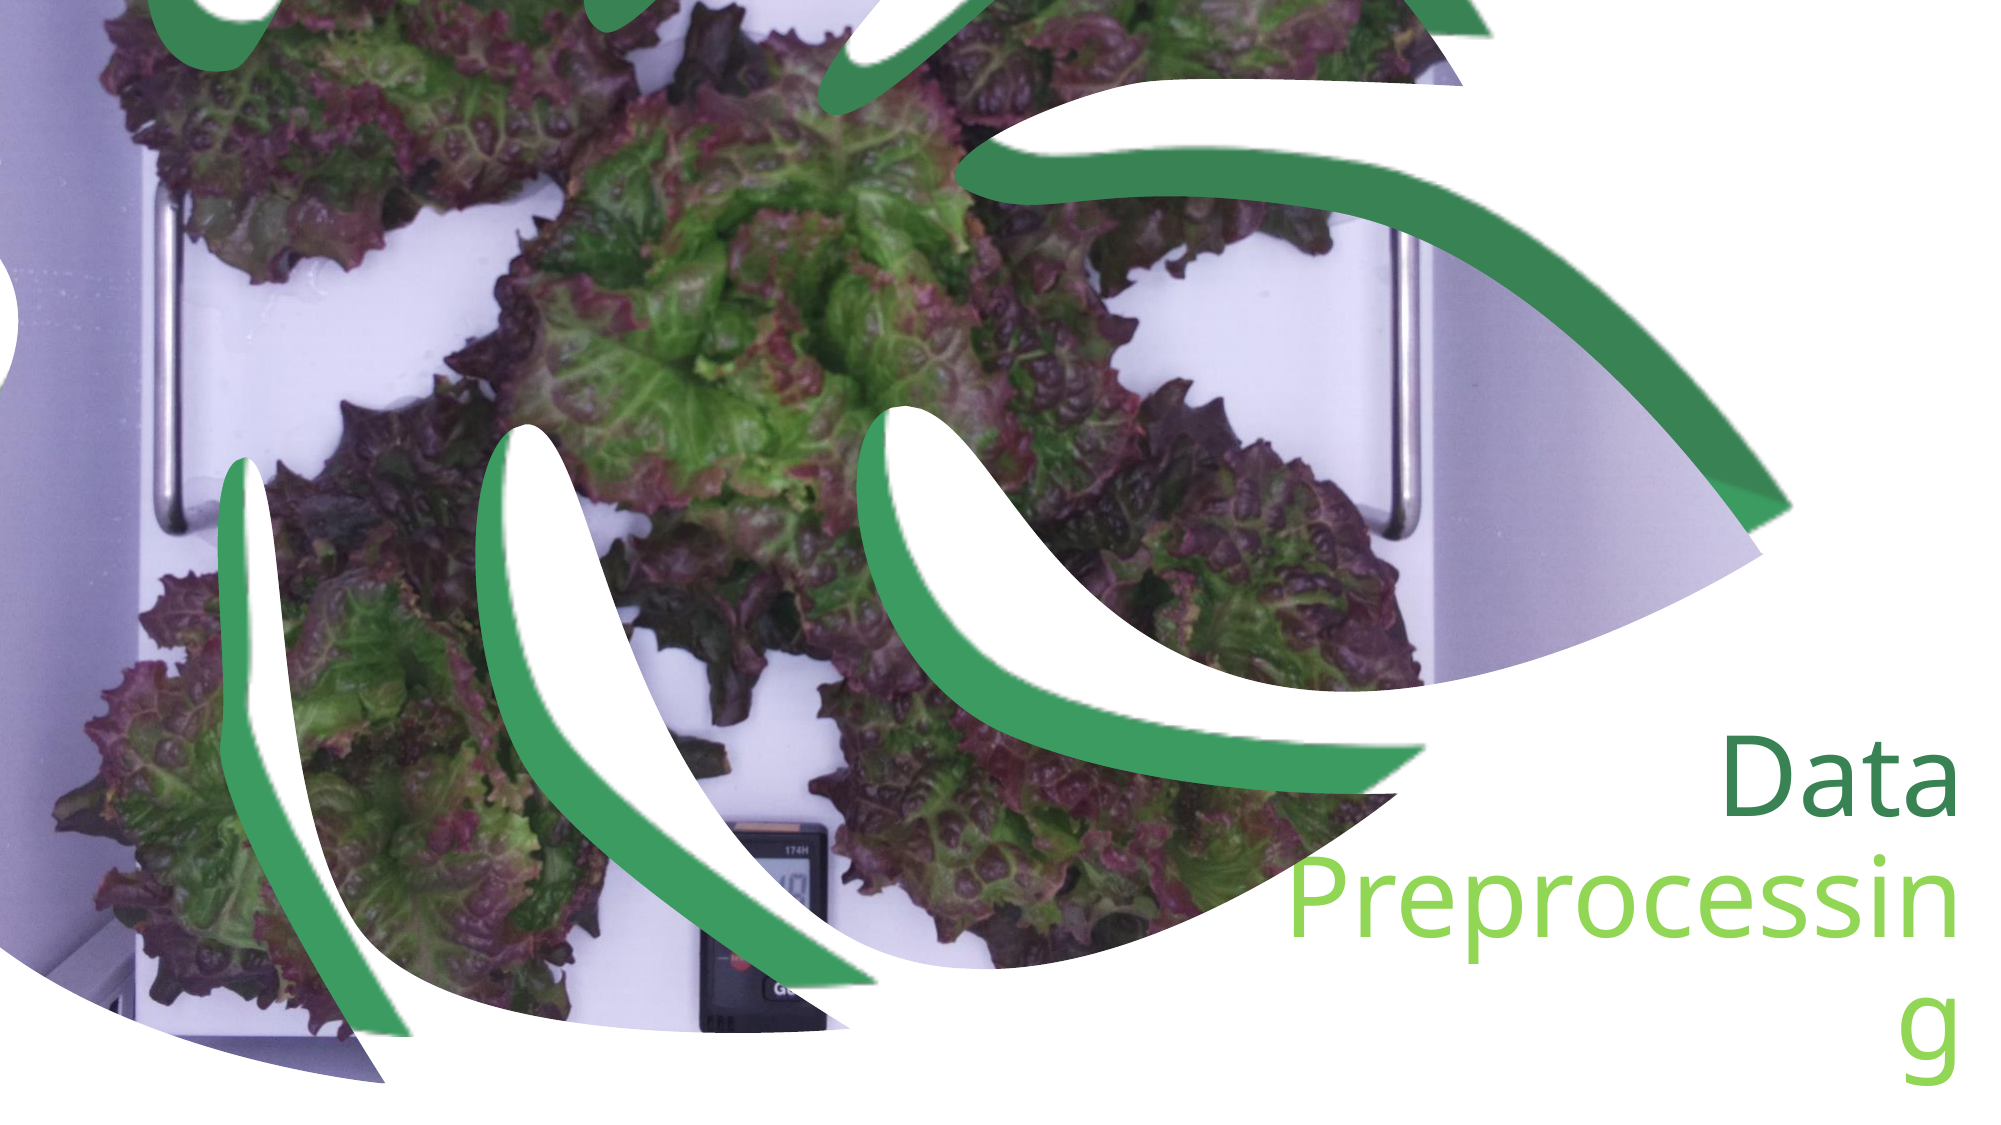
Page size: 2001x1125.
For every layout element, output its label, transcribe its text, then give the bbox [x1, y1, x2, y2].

text_box Data Preprocessing [1205, 711, 1980, 1092]
picture [0, 0, 1791, 1084]
